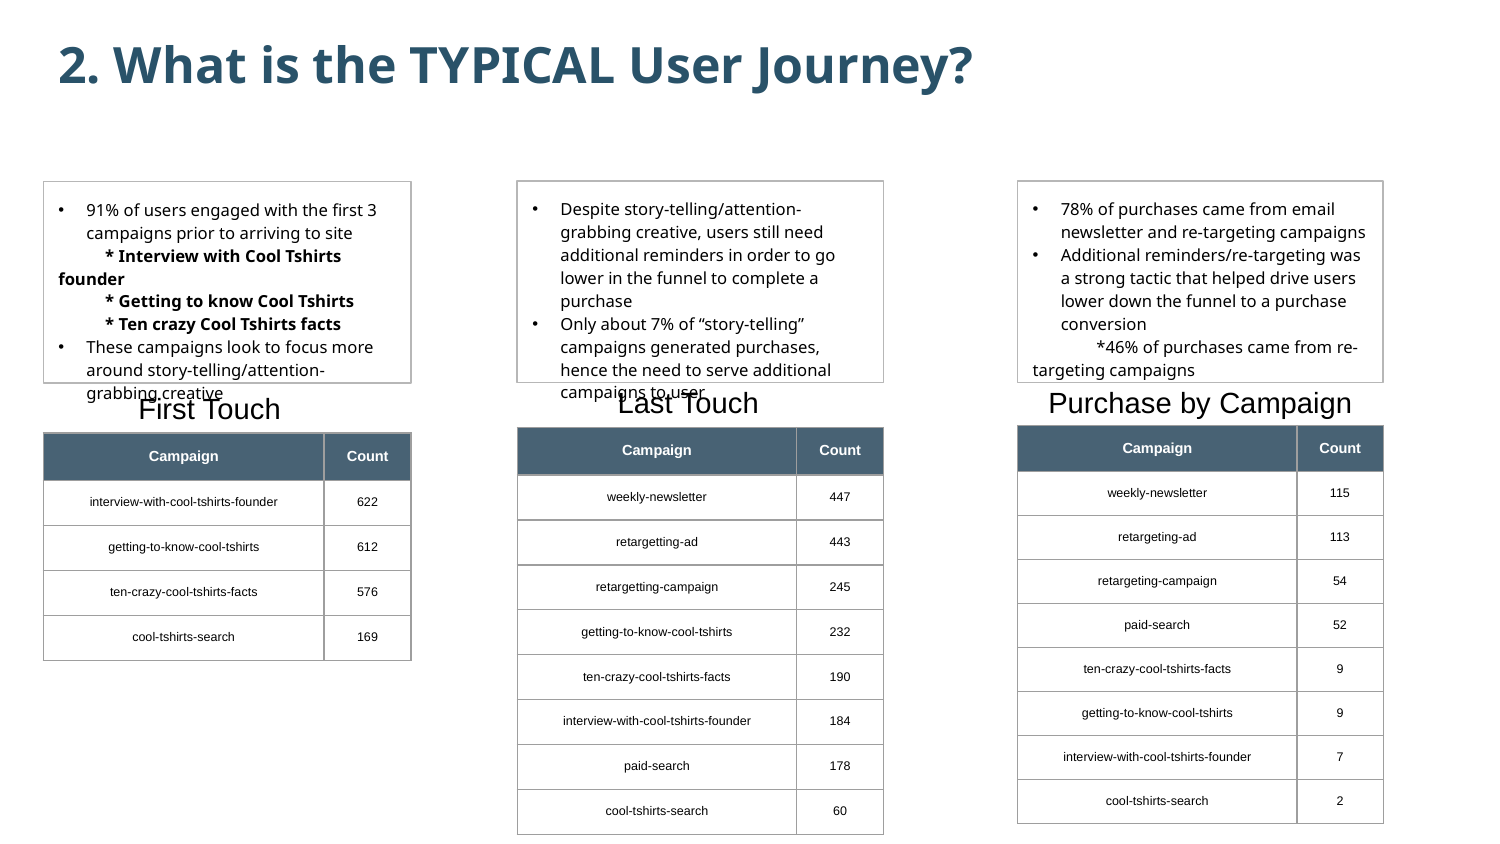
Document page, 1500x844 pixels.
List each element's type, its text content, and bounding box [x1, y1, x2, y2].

text_box First Touch [43, 382, 376, 432]
table_cell 9 [1298, 648, 1383, 691]
table_cell ten-crazy-cool-tshirts-facts [518, 655, 796, 699]
table_cell 113 [1298, 516, 1383, 559]
table_cell getting-to-know-cool-tshirts [518, 610, 796, 654]
table_cell 245 [797, 566, 883, 609]
table_cell retargetting-campaign [518, 566, 796, 609]
table_cell ten-crazy-cool-tshirts-facts [1018, 648, 1296, 691]
table_cell interview-with-cool-tshirts-founder [44, 481, 323, 525]
table_cell weekly-newsletter [518, 476, 796, 519]
table_cell getting-to-know-cool-tshirts [44, 526, 323, 570]
table_header Count [1298, 427, 1383, 471]
table_cell 443 [797, 521, 883, 564]
text_box 78% of purchases came from email newsletter and re-targeting campaigns Additional reminders/re-targeting was a strong tactic that helped drive users lower down the funnel to a purchase conversion *46% of purchases came from re-targeting campaigns [1017, 181, 1384, 383]
table_cell 178 [797, 745, 883, 789]
table_cell cool-tshirts-search [44, 616, 323, 660]
text_box Purchase by Campaign [1017, 383, 1384, 427]
table_cell 169 [325, 616, 410, 660]
text_box 91% of users engaged with the first 3 campaigns prior to arriving to site * Interview with Cool Tshirts founder * Getting to know Cool Tshirts * Ten crazy Cool Tshirts facts These campaigns look to focus more around story-telling/attention-grabbing creative [43, 181, 412, 384]
table_header Count [797, 428, 883, 474]
table_cell 54 [1298, 560, 1383, 603]
table_cell 52 [1298, 604, 1383, 647]
table_cell getting-to-know-cool-tshirts [1018, 692, 1296, 735]
table_cell cool-tshirts-search [1018, 780, 1296, 823]
table_cell paid-search [1018, 604, 1296, 647]
table_cell 190 [797, 655, 883, 699]
text_box Last Touch [517, 383, 860, 428]
table_cell 184 [797, 700, 883, 744]
table_cell interview-with-cool-tshirts-founder [518, 700, 796, 744]
table_cell 9 [1298, 692, 1383, 735]
table_header Count [325, 434, 410, 480]
table_cell retargetting-ad [518, 521, 796, 564]
table_cell 232 [797, 610, 883, 654]
table_cell 60 [797, 790, 883, 834]
table_cell weekly-newsletter [1018, 472, 1296, 515]
table_header Campaign [1018, 427, 1296, 471]
table_cell cool-tshirts-search [518, 790, 796, 834]
table_cell retargeting-campaign [1018, 560, 1296, 603]
table_cell 576 [325, 571, 410, 615]
table_cell ten-crazy-cool-tshirts-facts [44, 571, 323, 615]
table_cell 612 [325, 526, 410, 570]
table_header Campaign [44, 434, 323, 480]
table_cell paid-search [518, 745, 796, 789]
table_cell 7 [1298, 736, 1383, 779]
text_box 2. What is the TYPICAL User Journey? [43, 14, 1441, 109]
table_cell retargeting-ad [1018, 516, 1296, 559]
table_cell 2 [1298, 780, 1383, 823]
table_cell 622 [325, 481, 410, 525]
table_cell interview-with-cool-tshirts-founder [1018, 736, 1296, 779]
table_cell 115 [1298, 472, 1383, 515]
text_box Despite story-telling/attention-grabbing creative, users still need additional reminders in order to go lower in the funnel to complete a purchase Only about 7% of “story-telling” campaigns generated purchases, hence the need to serve additional campaigns to user [517, 181, 884, 383]
table_cell 447 [797, 476, 883, 519]
table_header Campaign [518, 428, 796, 474]
